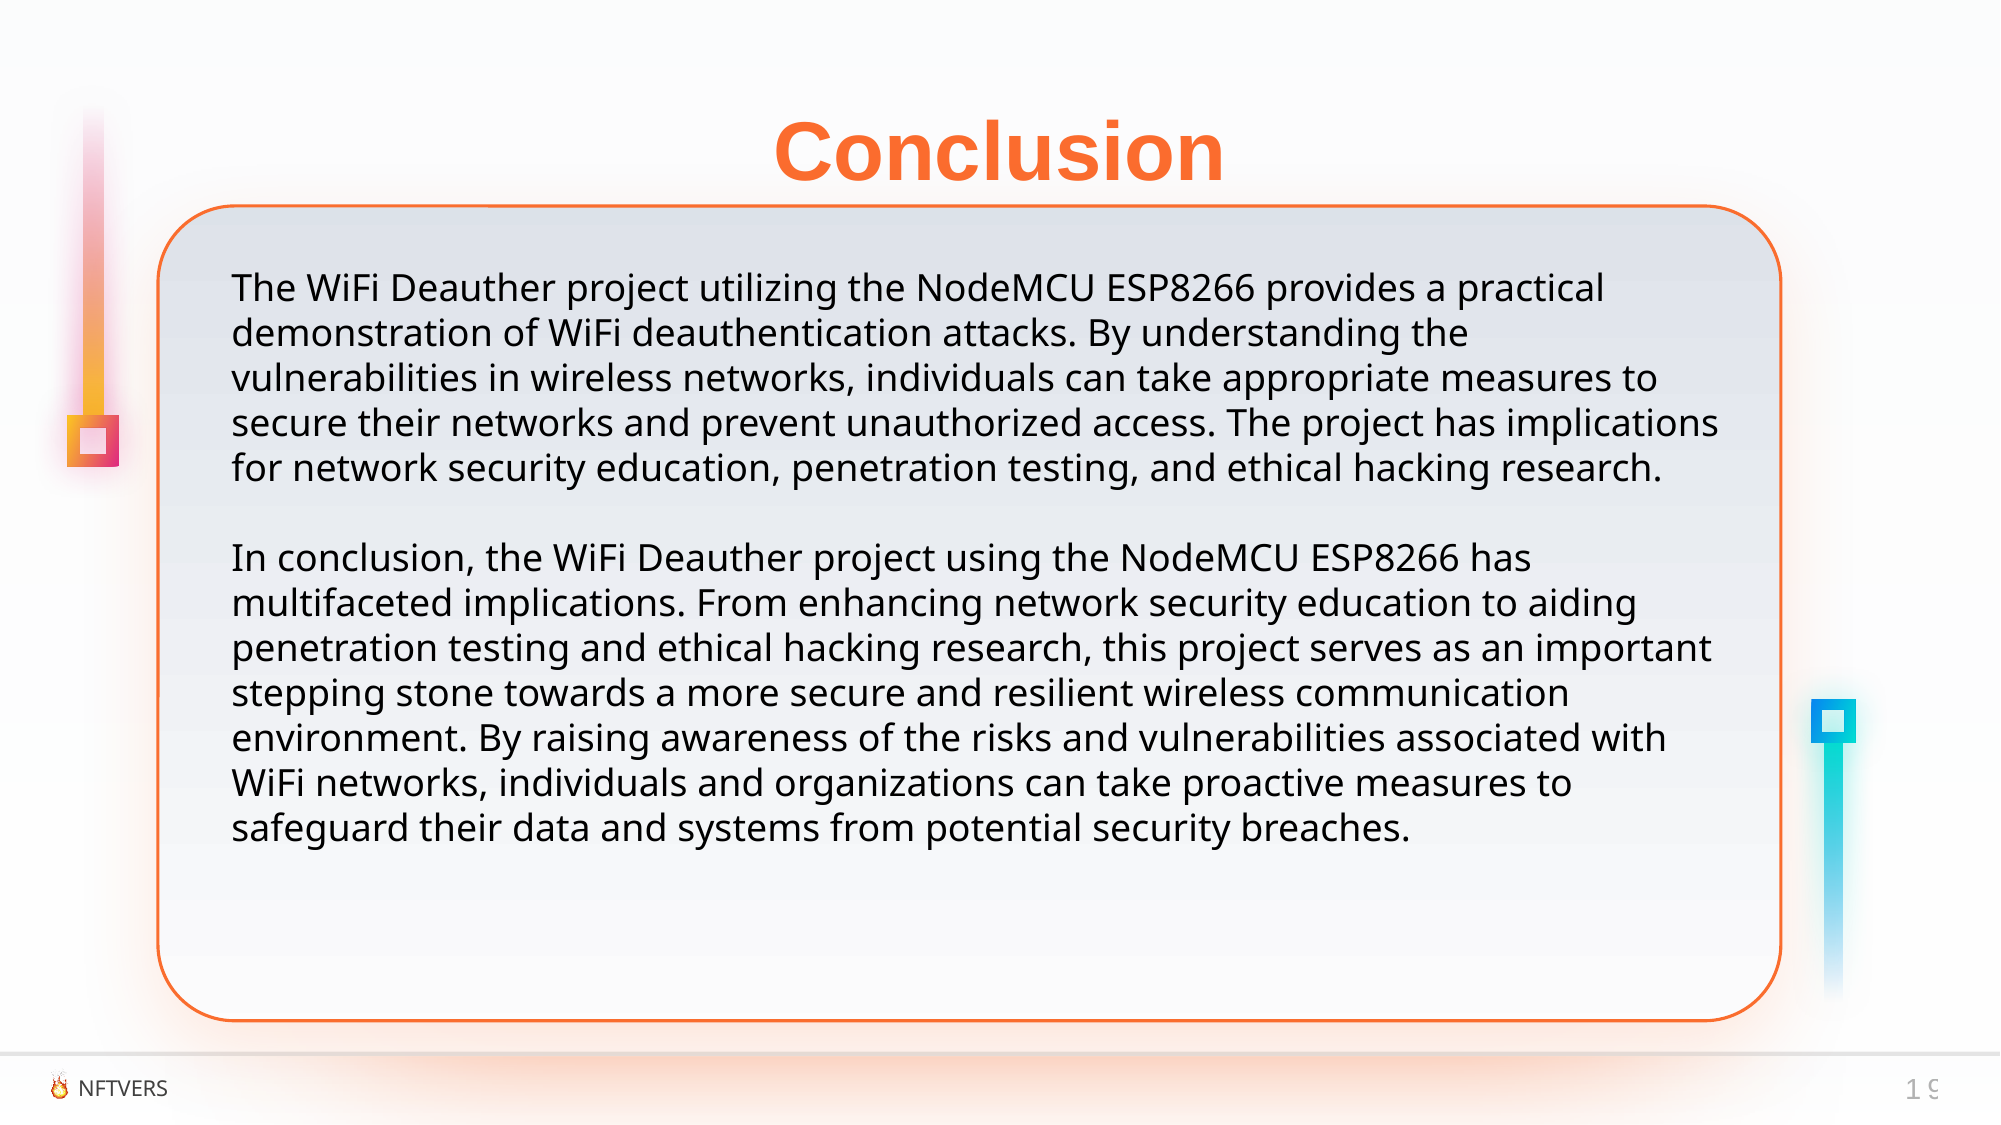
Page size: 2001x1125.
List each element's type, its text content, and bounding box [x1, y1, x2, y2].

text_box Conclusion [452, 89, 1548, 204]
text_box [82, 106, 104, 399]
text_box The WiFi Deauther project utilizing the NodeMCU ESP8266 provides a practical demonstration of WiFi deauthentication attacks. By understanding the vulnerabilities in wireless networks, individuals can take appropriate measures to secure their networks and prevent unauthorized access. The project has implications for network security education, penetration testing, and ethical hacking research. In conclusion, the WiFi Deauther project using the NodeMCU ESP8266 has multifaceted implications. From enhancing network security education to aiding penetration testing and ethical hacking research, this project serves as an important stepping stone towards a more secure and resilient wireless communication environment. By raising awareness of the risks and vulnerabilities associated with WiFi networks, individuals and organizations can take proactive measures to safeguard their data and systems from potential security breaches. [216, 256, 1740, 857]
text_box [1815, 698, 1856, 744]
picture [48, 1066, 71, 1101]
text_box [67, 414, 120, 467]
text_box [1824, 760, 1843, 1003]
text_box [156, 204, 1782, 1022]
